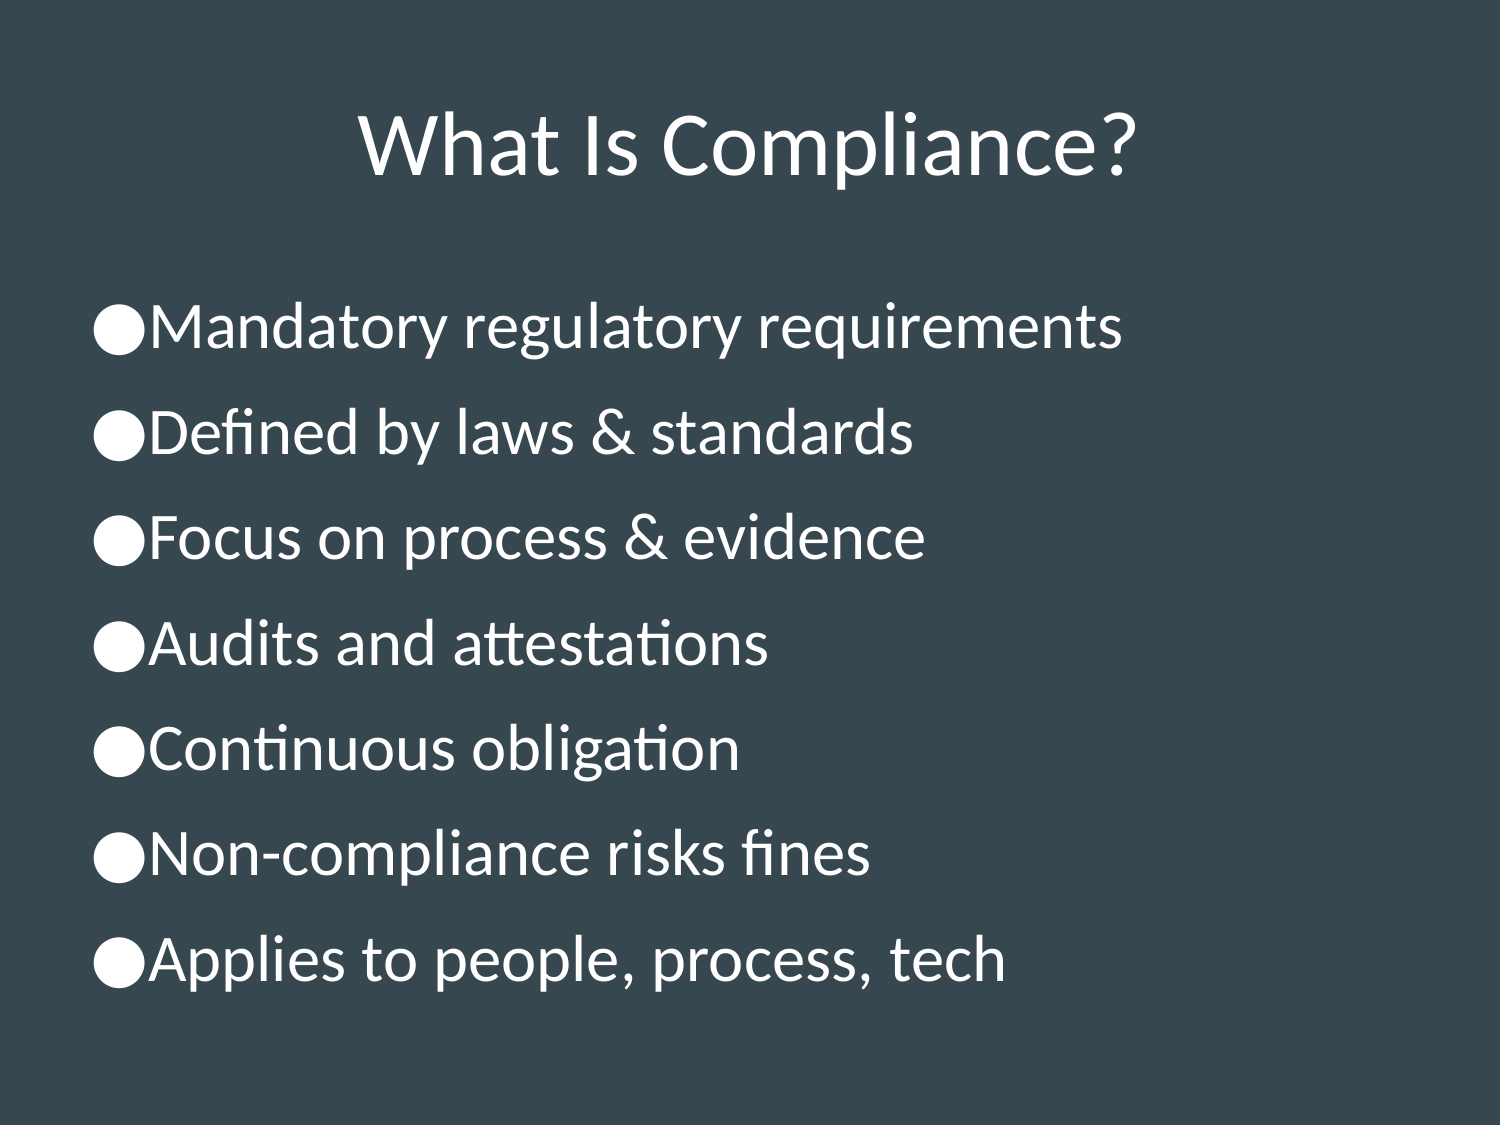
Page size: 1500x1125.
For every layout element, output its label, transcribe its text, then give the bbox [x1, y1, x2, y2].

title What Is Compliance? [75, 45, 1425, 233]
list Mandatory regulatory requirements Defined by laws & standards Focus on process & evidence Audits and attestations Continuous obligation Non-compliance risks fines Applies to people, process, tech [75, 262, 1425, 1005]
